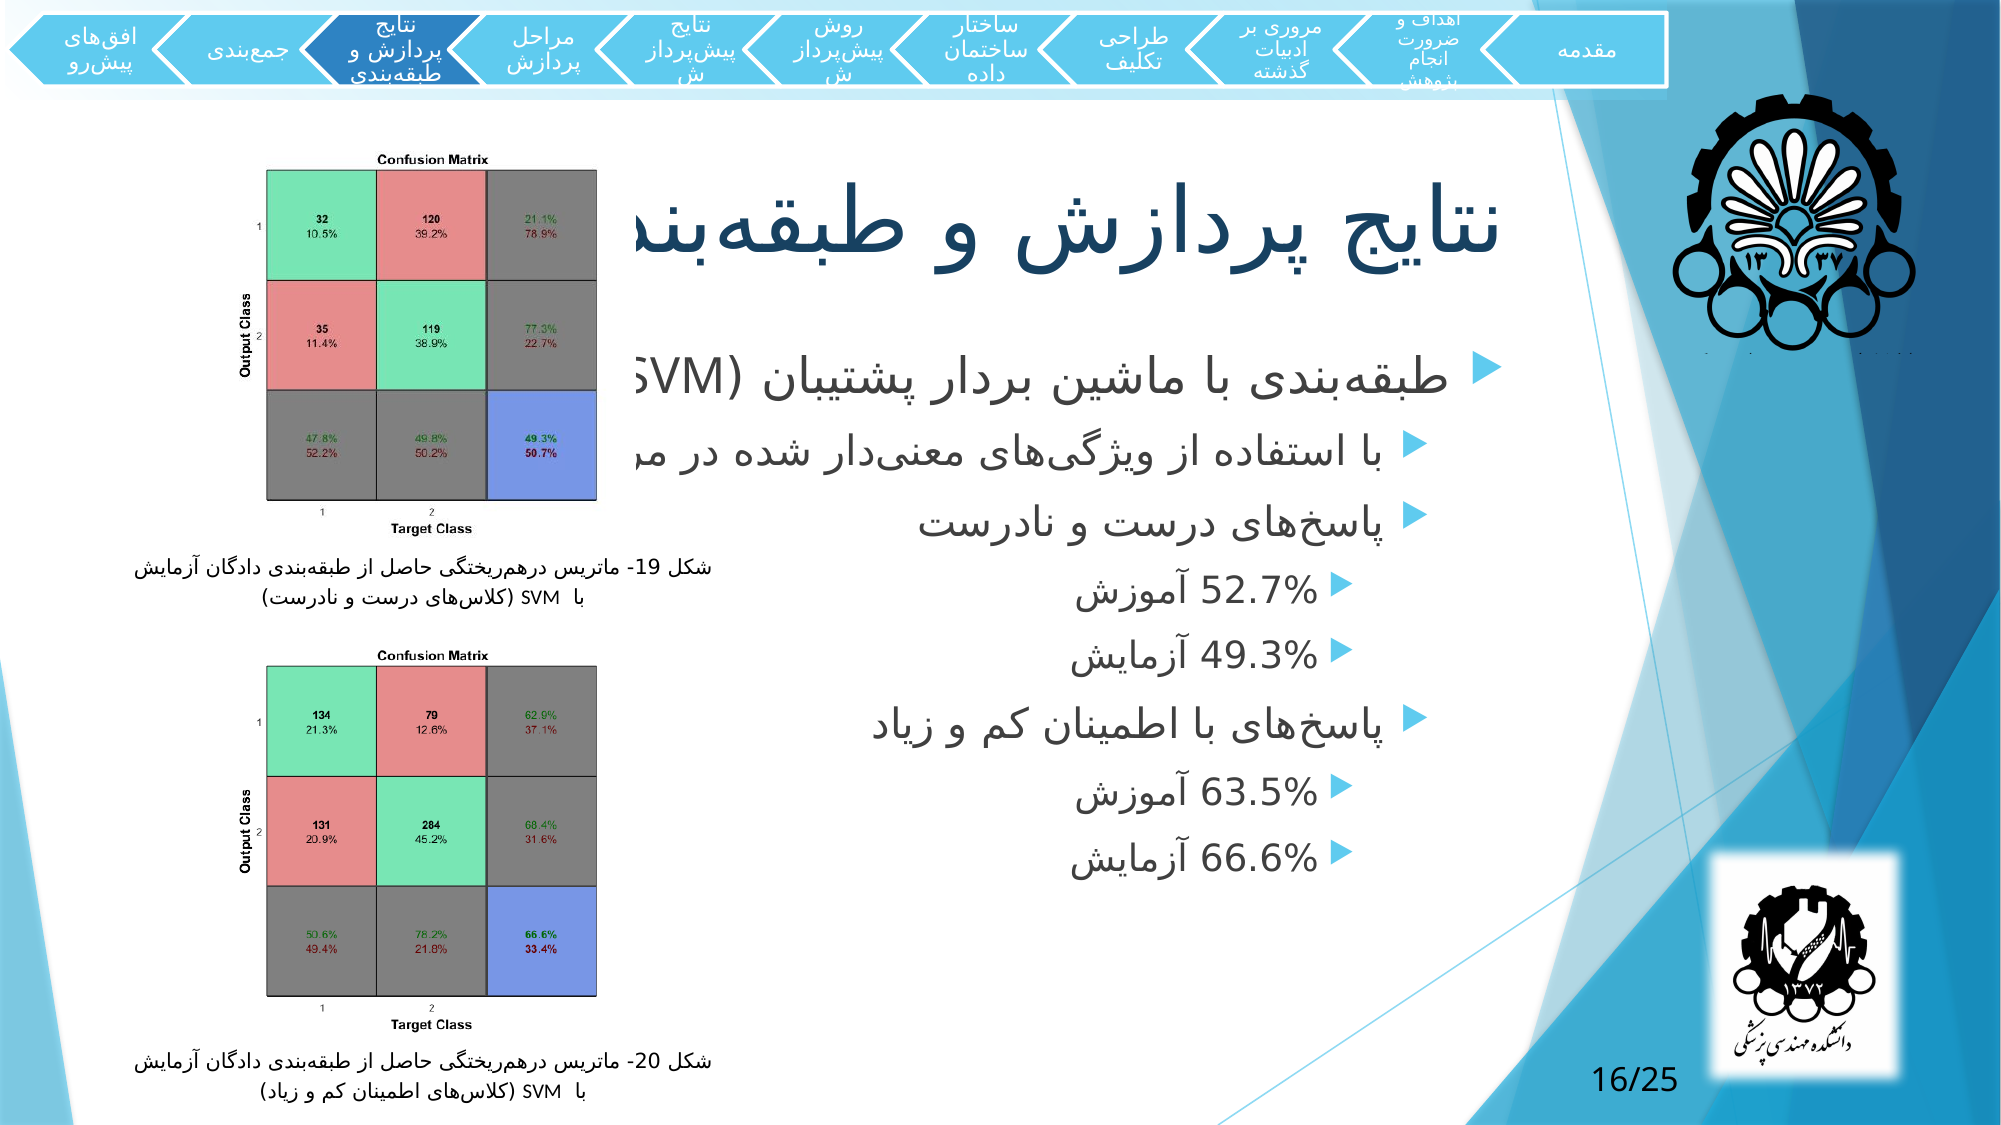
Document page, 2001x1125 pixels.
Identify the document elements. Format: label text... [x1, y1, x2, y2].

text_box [5, 0, 1668, 100]
title نتایج پردازش و طبقه‌بندی [740, 152, 1522, 317]
picture [1722, 864, 1887, 1067]
picture [1661, 94, 1927, 354]
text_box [110, 130, 736, 618]
slide_number 16/25 [1569, 1050, 1700, 1111]
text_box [110, 625, 736, 1112]
list طبقه‌بندی با ماشین بردار پشتیبان (SVM) با استفاده از ویژگی‌های معنی‌دار شده در مرحله قبل پاسخ‌های درست و نادرست 52.7% آموزش 49.3% آزمایش پاسخ‌های با اطمینان کم و زیاد 63.5% آموزش 66.6% آزمایش [737, 335, 1522, 973]
